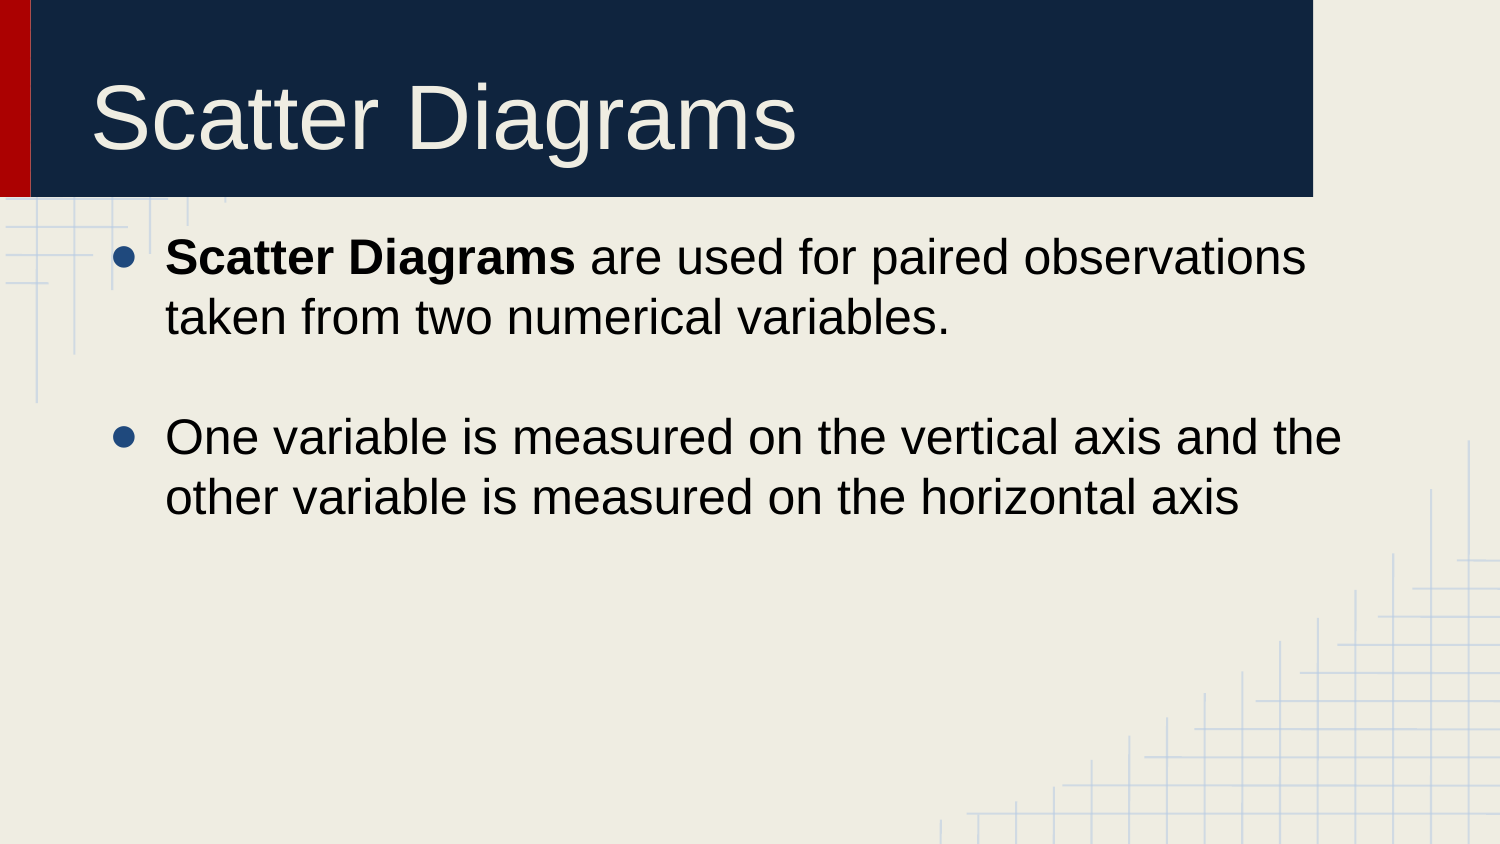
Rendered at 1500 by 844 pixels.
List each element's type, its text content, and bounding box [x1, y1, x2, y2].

title Scatter Diagrams [75, 16, 1276, 183]
list Scatter Diagrams are used for paired observations taken from two numerical variables. One variable is measured on the vertical axis and the other variable is measured on the horizontal axis [75, 209, 1425, 806]
